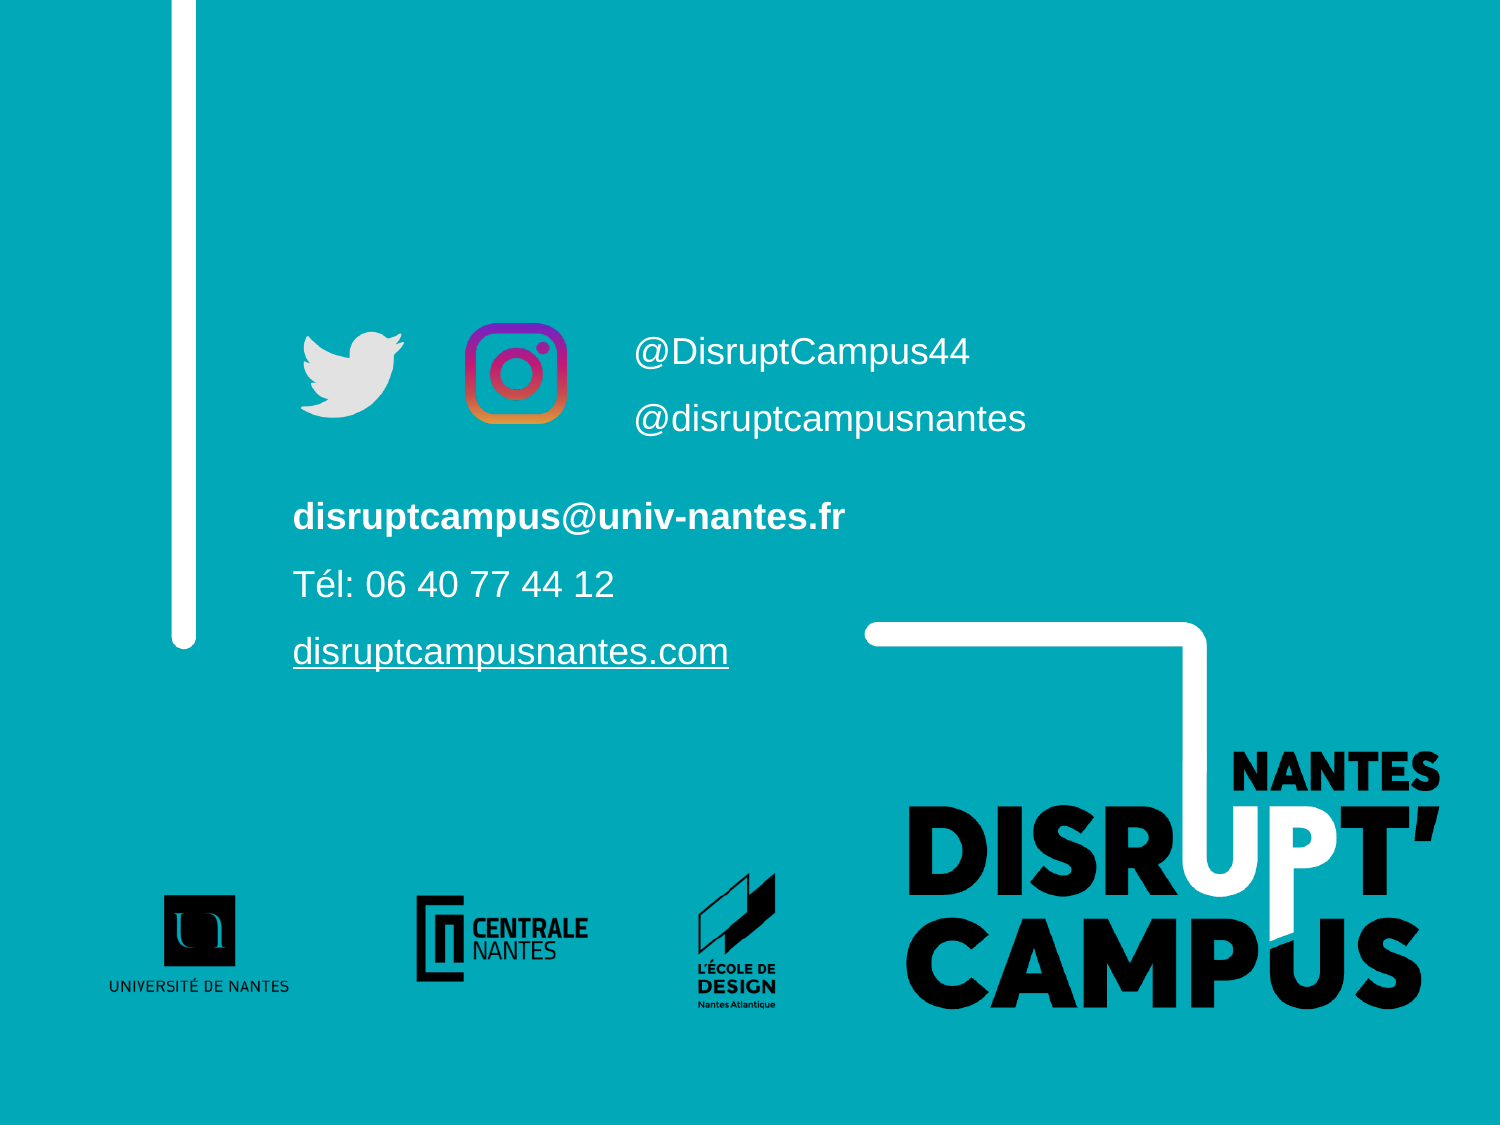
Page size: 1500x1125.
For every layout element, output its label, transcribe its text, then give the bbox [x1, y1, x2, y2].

picture [0, 0, 1500, 1125]
text_box @DisruptCampus44 @disruptcampusnantes [618, 296, 1268, 516]
text_box disruptcampus@univ-nantes.fr Tél: 06 40 77 44 12 disruptcampusnantes.com [277, 462, 928, 681]
